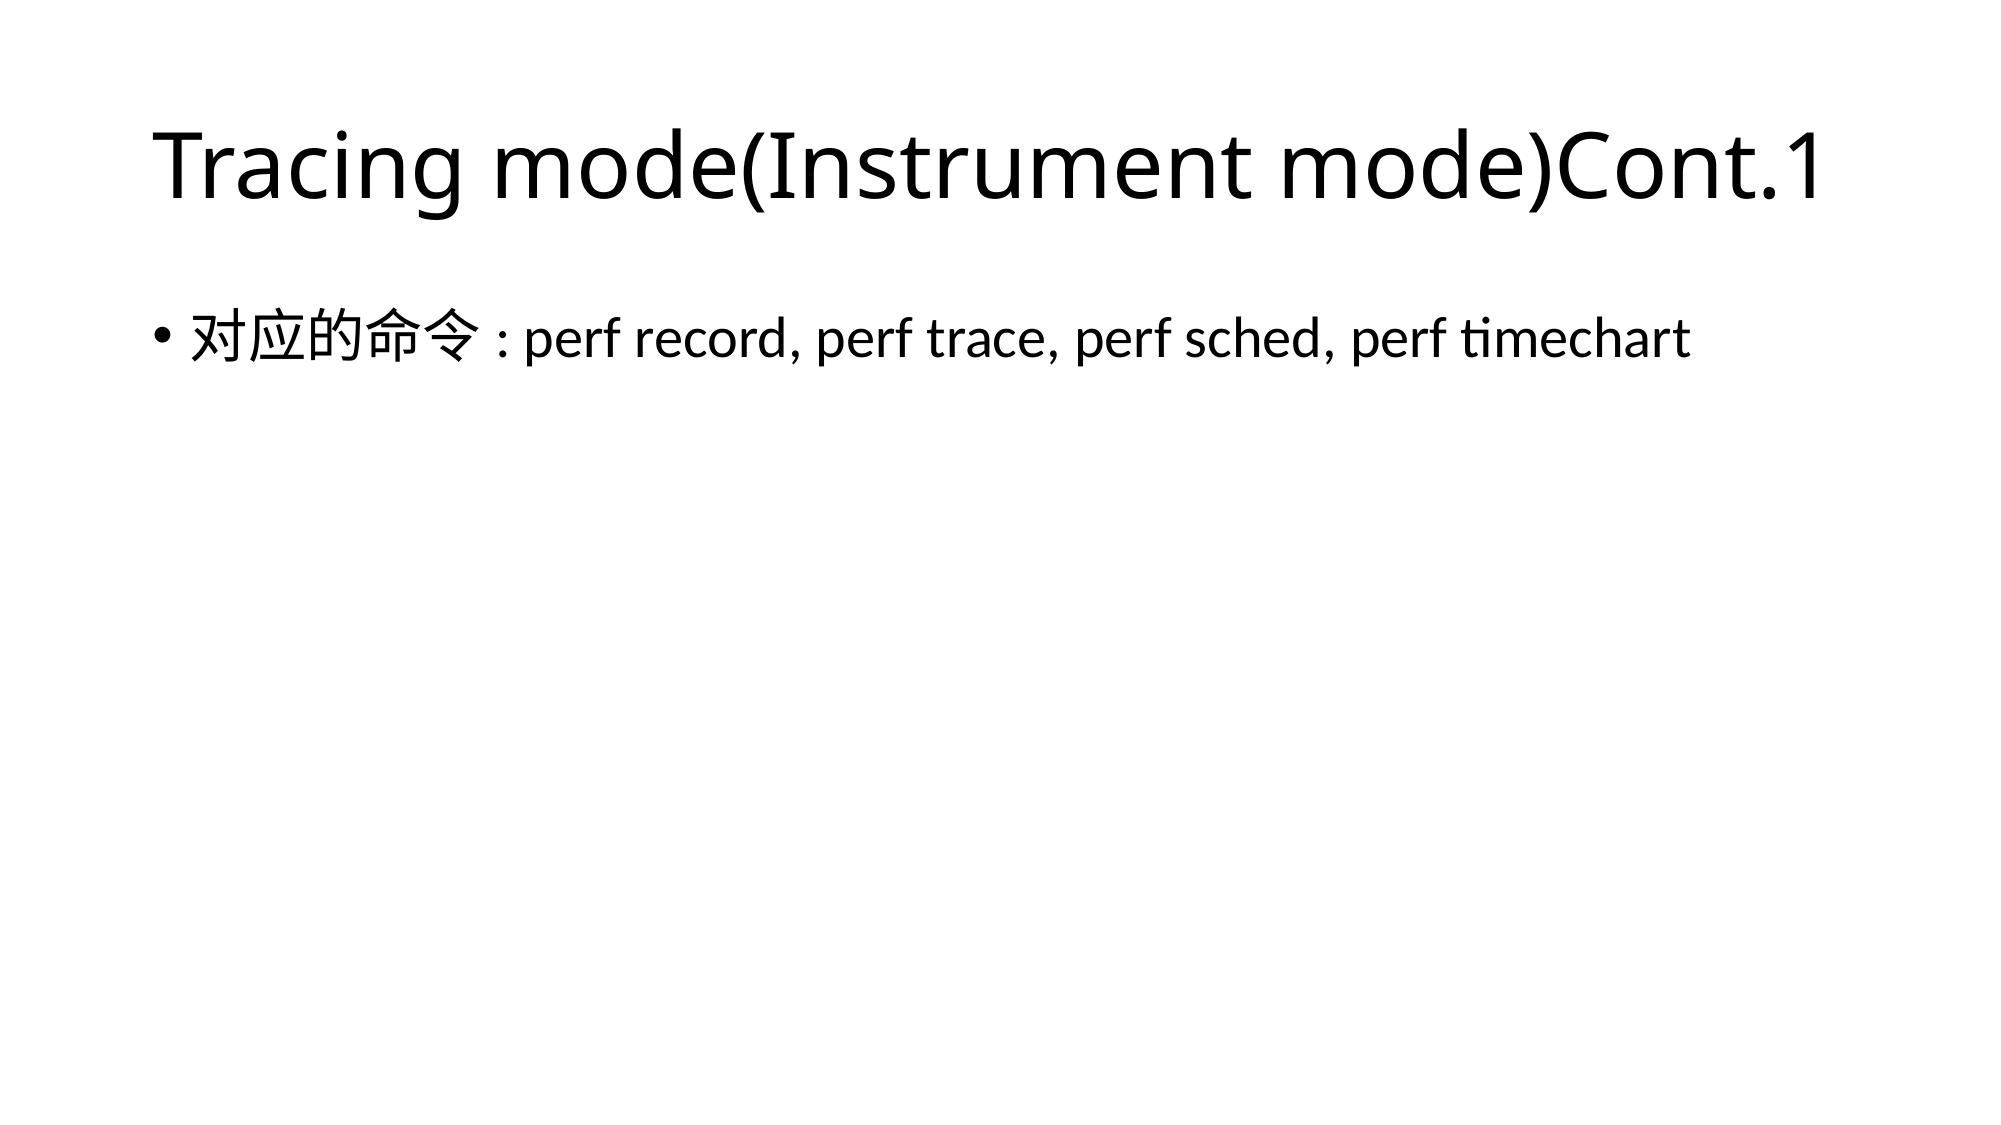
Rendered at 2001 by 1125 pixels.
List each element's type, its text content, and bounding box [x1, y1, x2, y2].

list 对应的命令: perf record, perf trace, perf sched, perf timechart [137, 299, 1863, 1014]
title Tracing mode(Instrument mode)Cont.1 [137, 59, 1863, 278]
